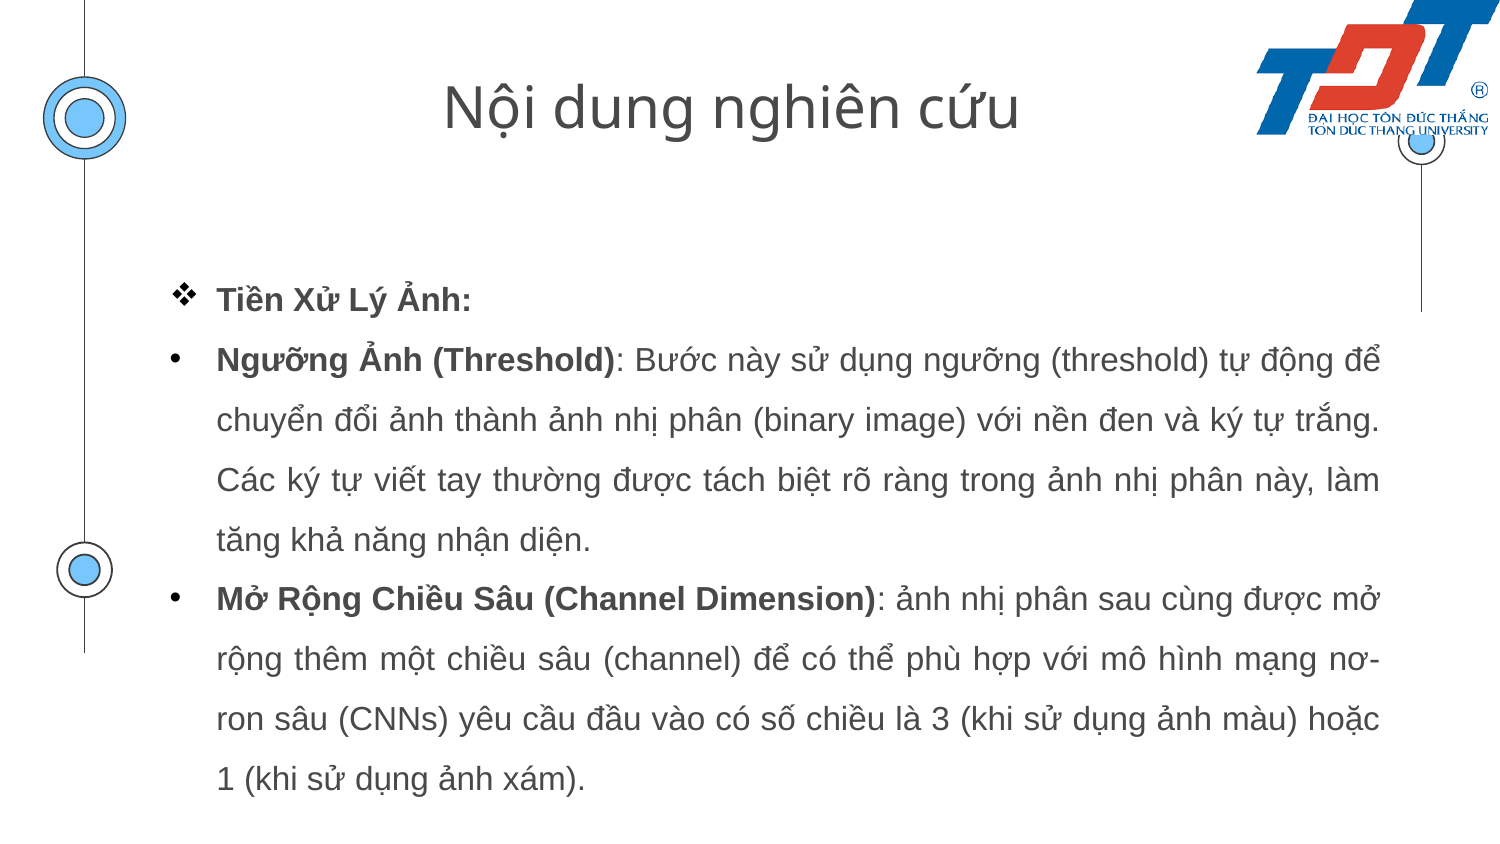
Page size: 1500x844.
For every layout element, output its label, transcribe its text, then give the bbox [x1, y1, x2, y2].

title Nội dung nghiên cứu [281, 55, 1197, 153]
subtitle Tiền Xử Lý Ảnh: Ngưỡng Ảnh (Threshold): Bước này sử dụng ngưỡng (threshold) tự động để chuyển đổi ảnh thành ảnh nhị phân (binary image) với nền đen và ký tự trắng. Các ký tự viết tay thường được tách biệt rõ ràng trong ảnh nhị phân này, làm tăng khả năng nhận diện. Mở Rộng Chiều Sâu (Channel Dimension): ảnh nhị phân sau cùng được mở rộng thêm một chiều sâu (channel) để có thể phù hợp với mô hình mạng nơ-ron sâu (CNNs) yêu cầu đầu vào có số chiều là 3 (khi sử dụng ảnh màu) hoặc 1 (khi sử dụng ảnh xám). [154, 243, 1398, 816]
picture [1255, 0, 1500, 136]
